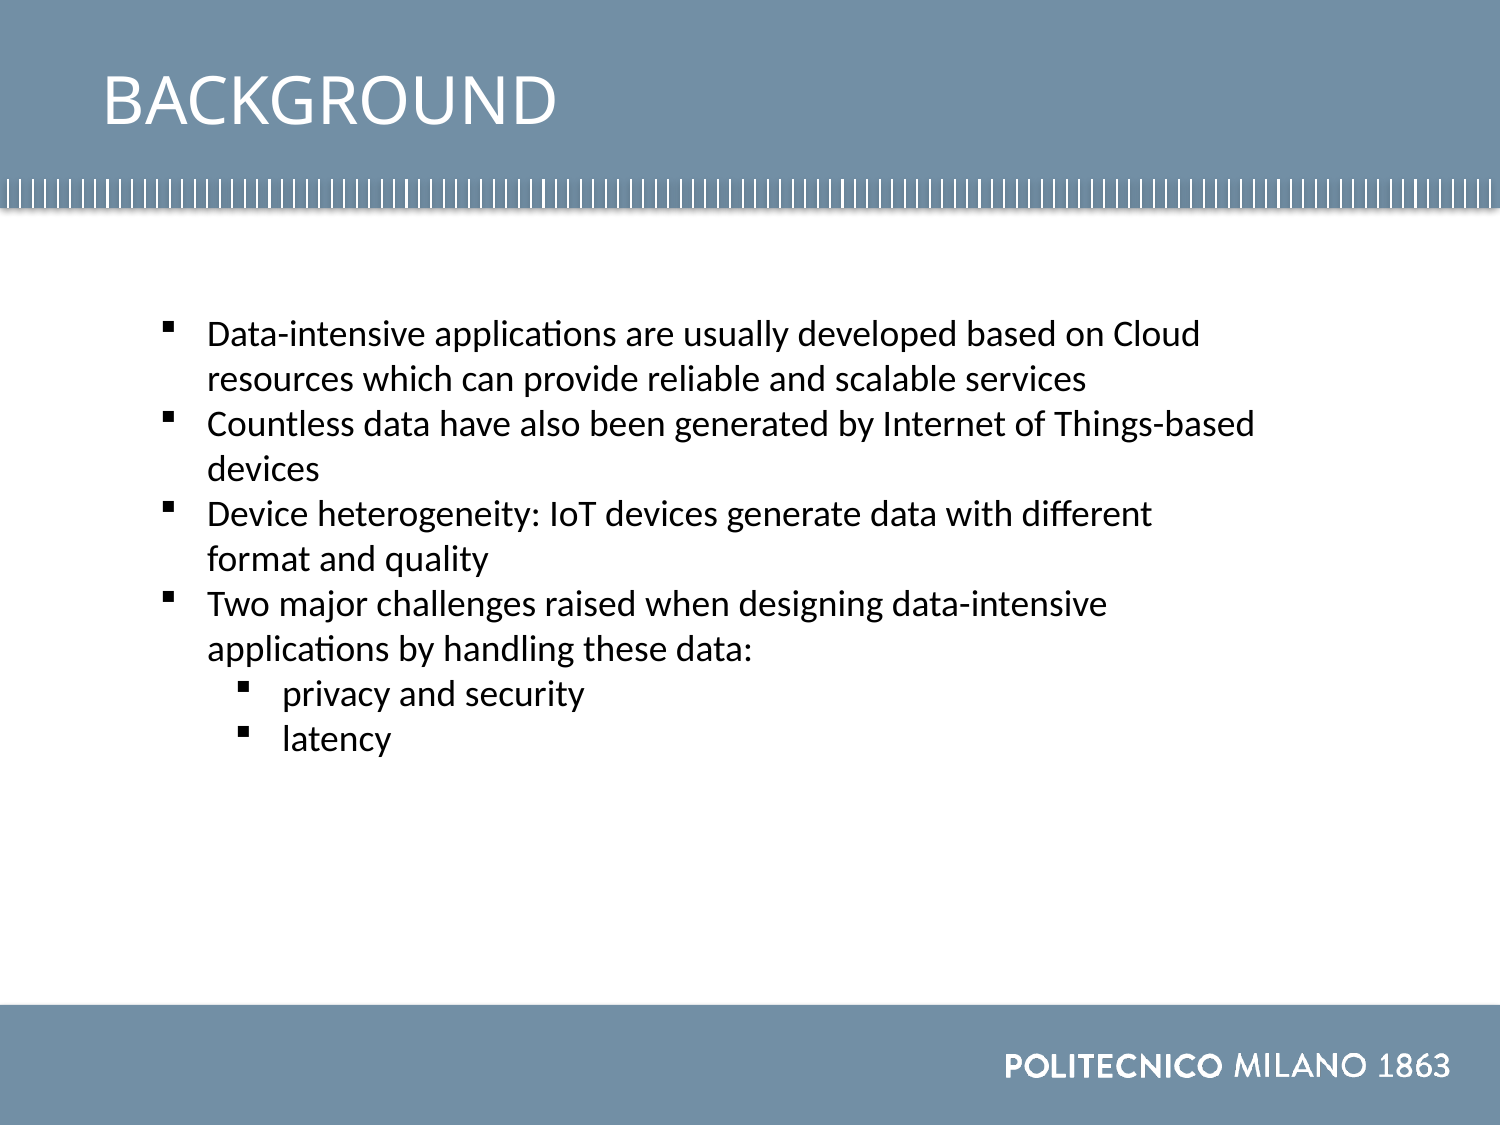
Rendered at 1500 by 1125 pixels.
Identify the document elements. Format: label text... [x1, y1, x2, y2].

text_box Data-intensive applications are usually developed based on Cloud resources which can provide reliable and scalable services Countless data have also been generated by Internet of Things-based devices Device heterogeneity: IoT devices generate data with diﬀerent format and quality Two major challenges raised when designing data-intensive applications by handling these data: privacy and security latency [145, 301, 1277, 857]
picture [999, 1041, 1456, 1089]
text_box BACKGROUND [87, 50, 1151, 156]
